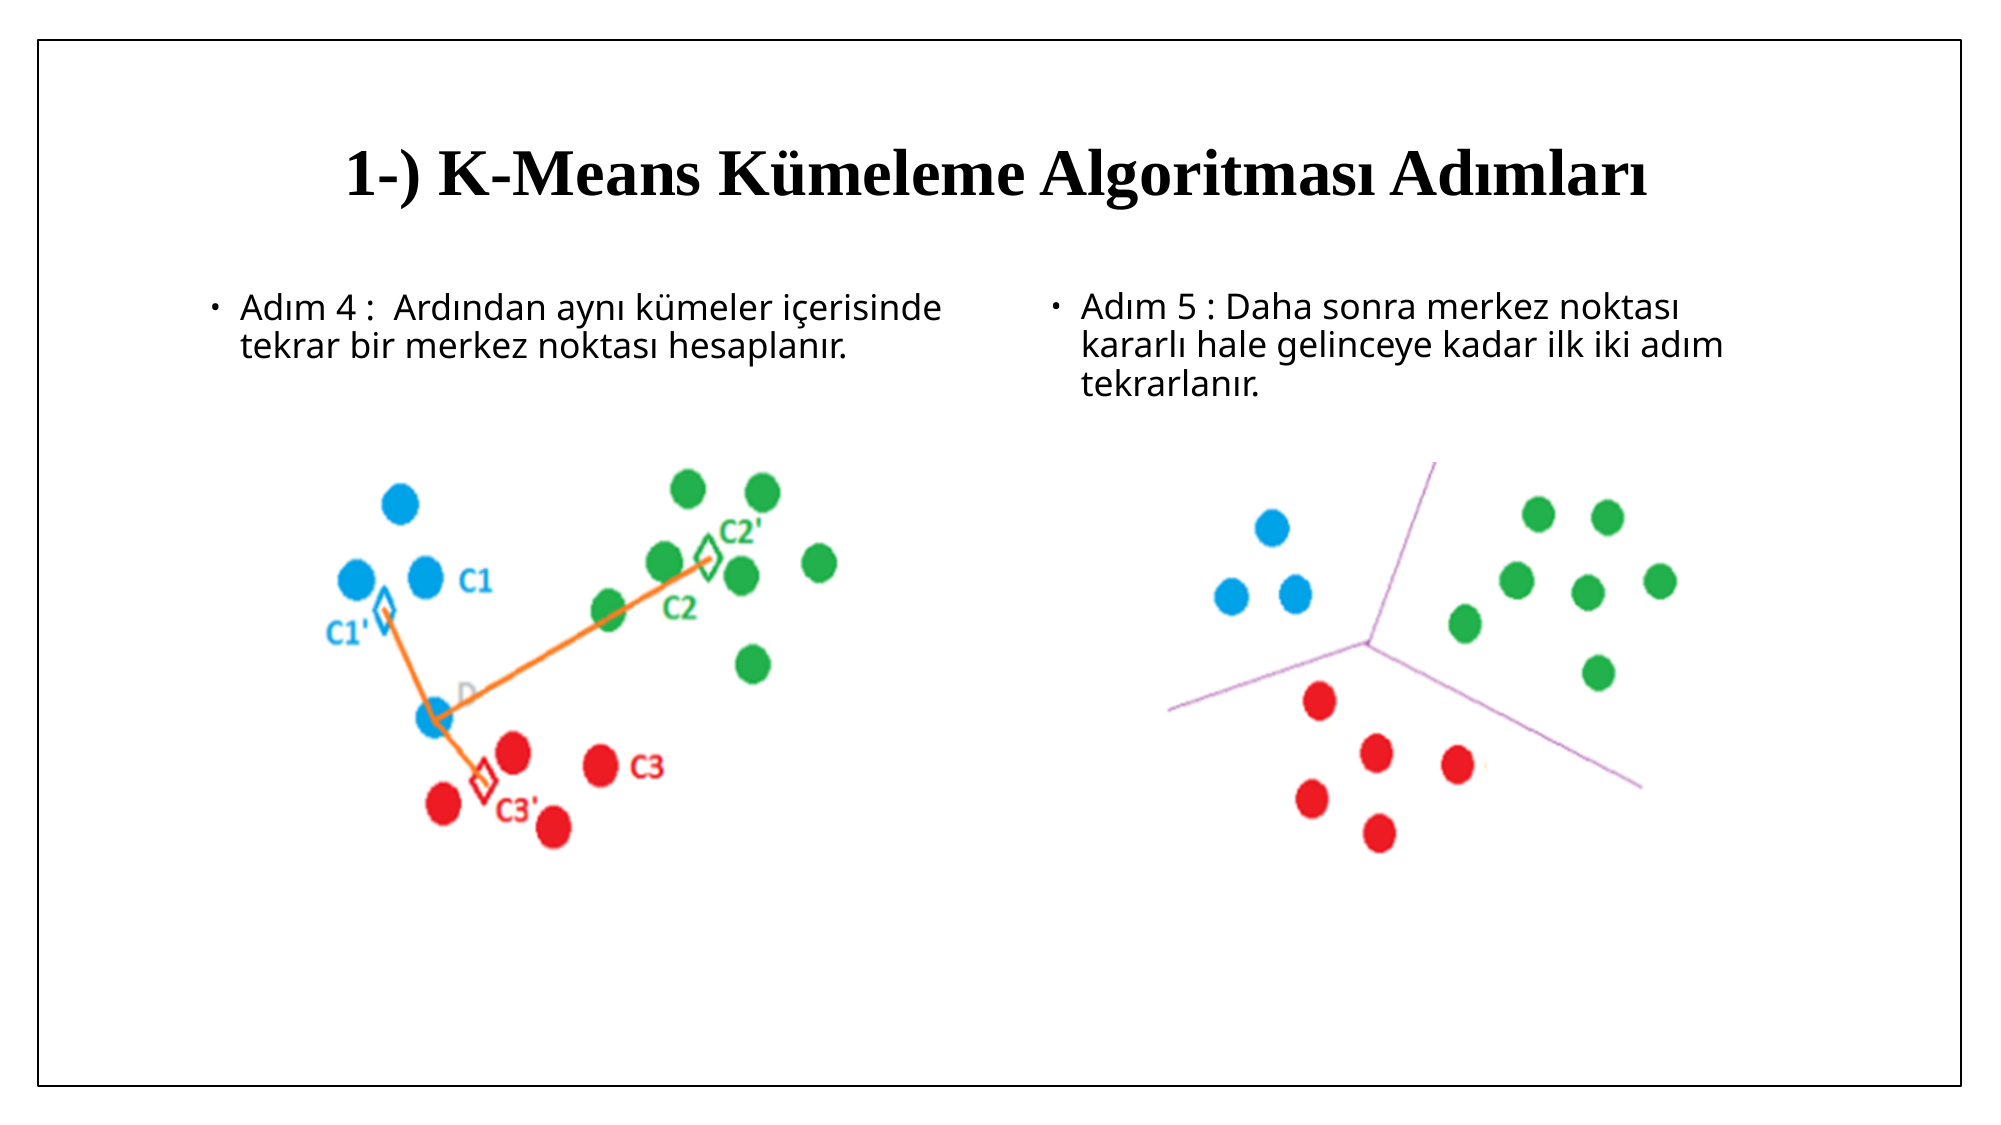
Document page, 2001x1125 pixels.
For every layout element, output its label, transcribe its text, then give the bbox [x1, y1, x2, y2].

list Adım 4 : Ardından aynı kümeler içerisinde tekrar bir merkez noktası hesaplanır. [187, 281, 988, 1040]
title 1-) K-Means Kümeleme Algoritması Adımları [187, 99, 1808, 249]
list Adım 5 : Daha sonra merkez noktası kararlı hale gelinceye kadar ilk iki adım tekrarlanır. [1028, 281, 1807, 1002]
picture [1152, 462, 1701, 873]
picture [287, 462, 861, 860]
